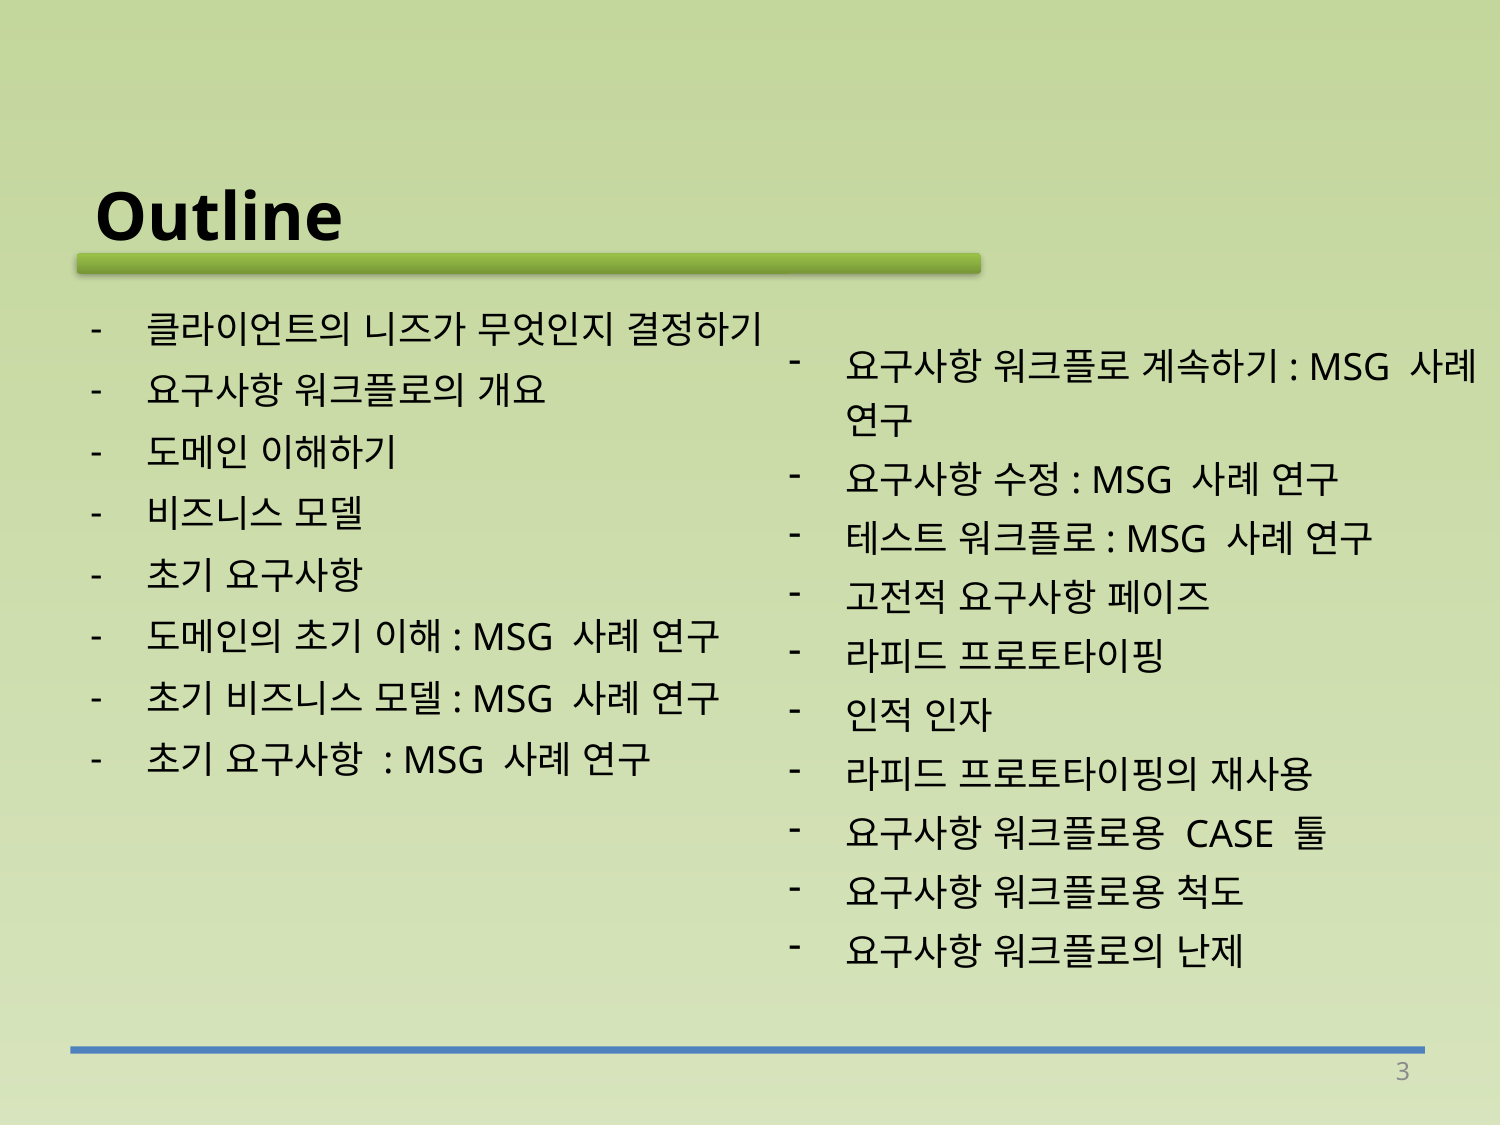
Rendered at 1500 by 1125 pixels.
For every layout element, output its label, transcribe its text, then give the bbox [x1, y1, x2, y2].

list 클라이언트의 니즈가 무엇인지 결정하기 요구사항 워크플로의 개요 도메인 이해하기 비즈니스 모델 초기 요구사항 도메인의 초기 이해: MSG 사례 연구 초기 비즈니스 모델: MSG 사례 연구 초기 요구사항 : MSG 사례 연구 [74, 288, 786, 881]
text_box 요구사항 워크플로 계속하기: MSG 사례 연구 요구사항 수정: MSG 사례 연구 테스트 워크플로: MSG 사례 연구 고전적 요구사항 페이즈 라피드 프로토타이핑 인적 인자 라피드 프로토타이핑의 재사용 요구사항 워크플로용 CASE 툴 요구사항 워크플로용 척도 요구사항 워크플로의 난제 [773, 326, 1495, 657]
text_box [76, 253, 982, 274]
slide_number 3 [1074, 1042, 1425, 1103]
list Outline [79, 166, 978, 226]
